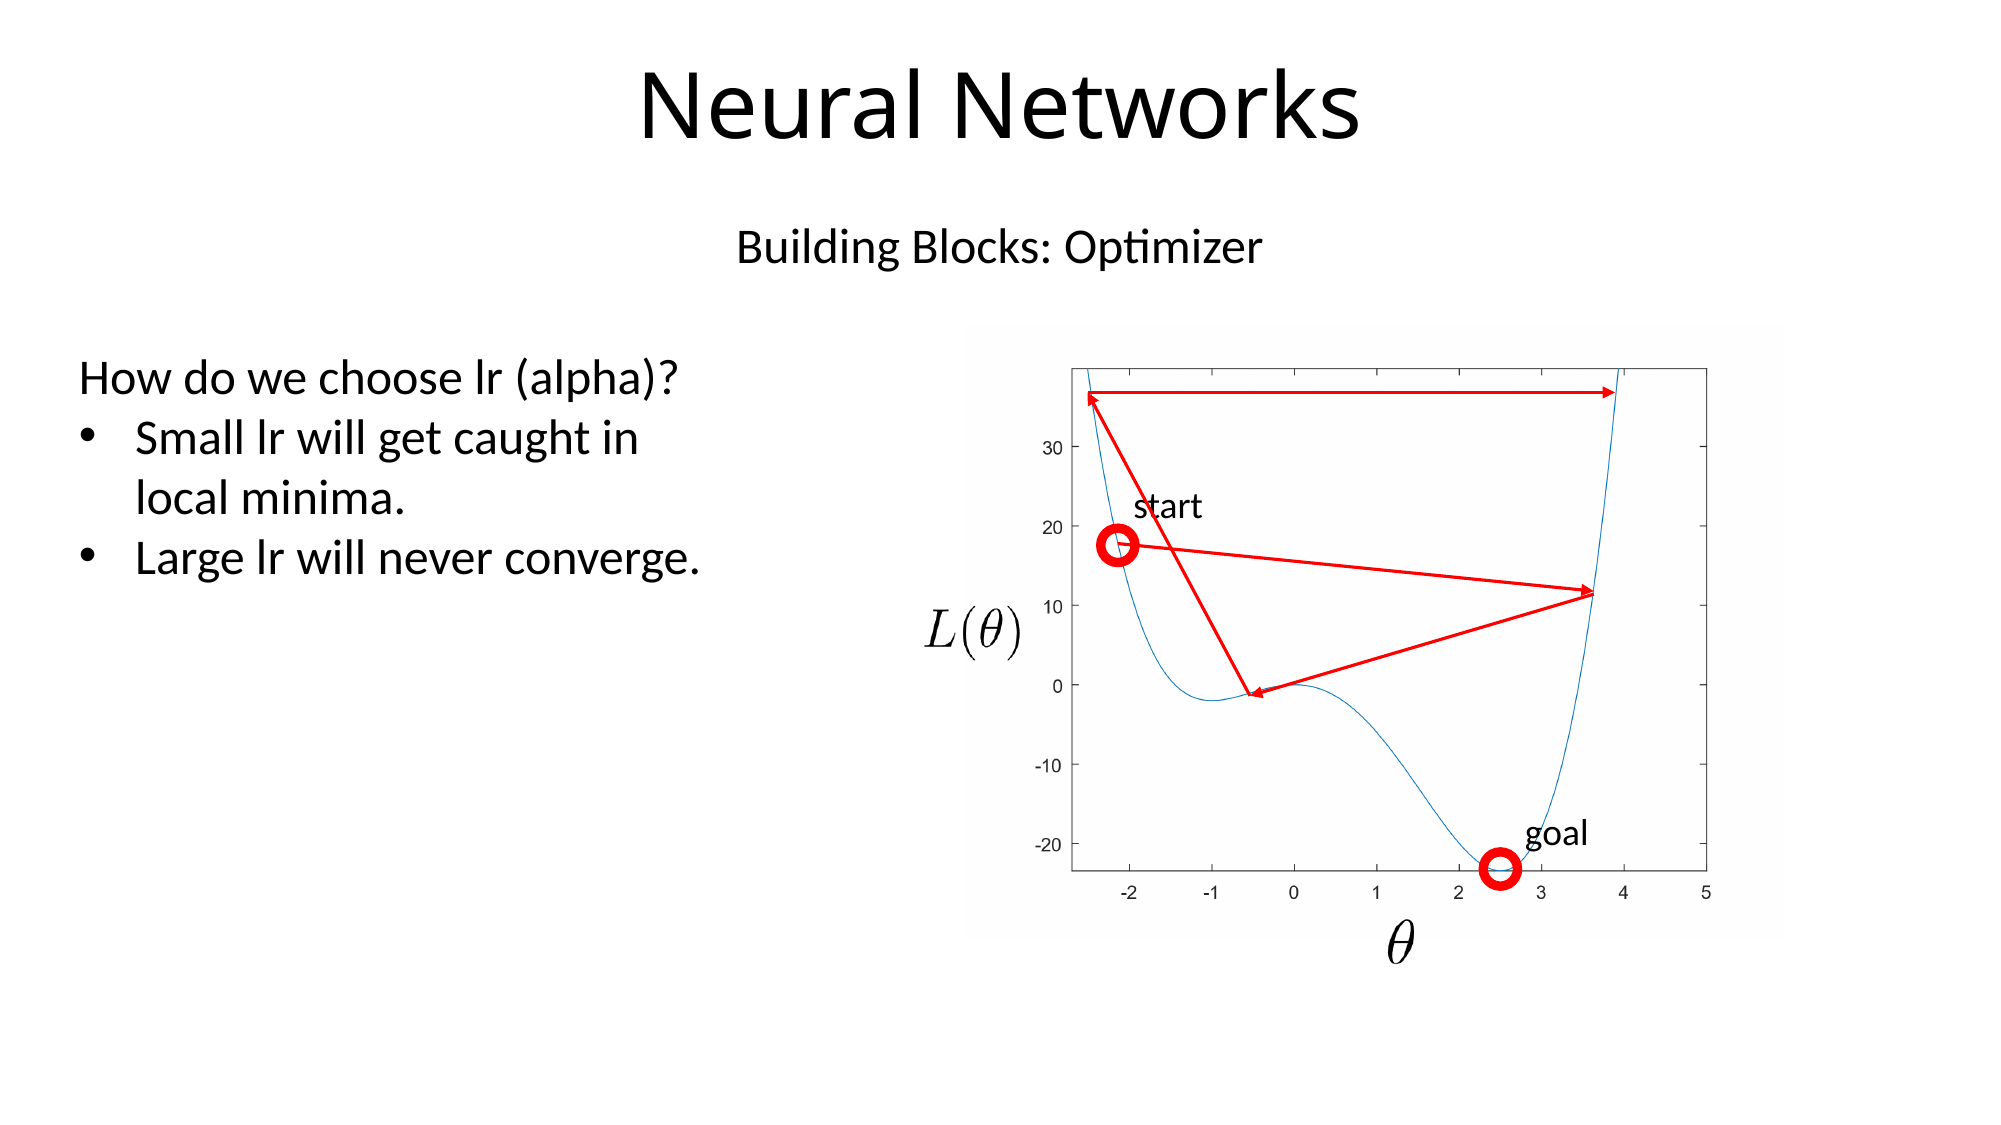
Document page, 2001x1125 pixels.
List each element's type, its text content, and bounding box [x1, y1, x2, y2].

text_box How do we choose lr (alpha)? Small lr will get caught in local minima. Large lr will never converge. [64, 336, 754, 592]
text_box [1250, 543, 1594, 592]
title Neural Networks [137, 0, 1863, 218]
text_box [1087, 393, 1250, 696]
picture [921, 323, 1784, 964]
text_box Building Blocks: Optimizer [721, 205, 1279, 281]
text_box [1250, 594, 1594, 696]
